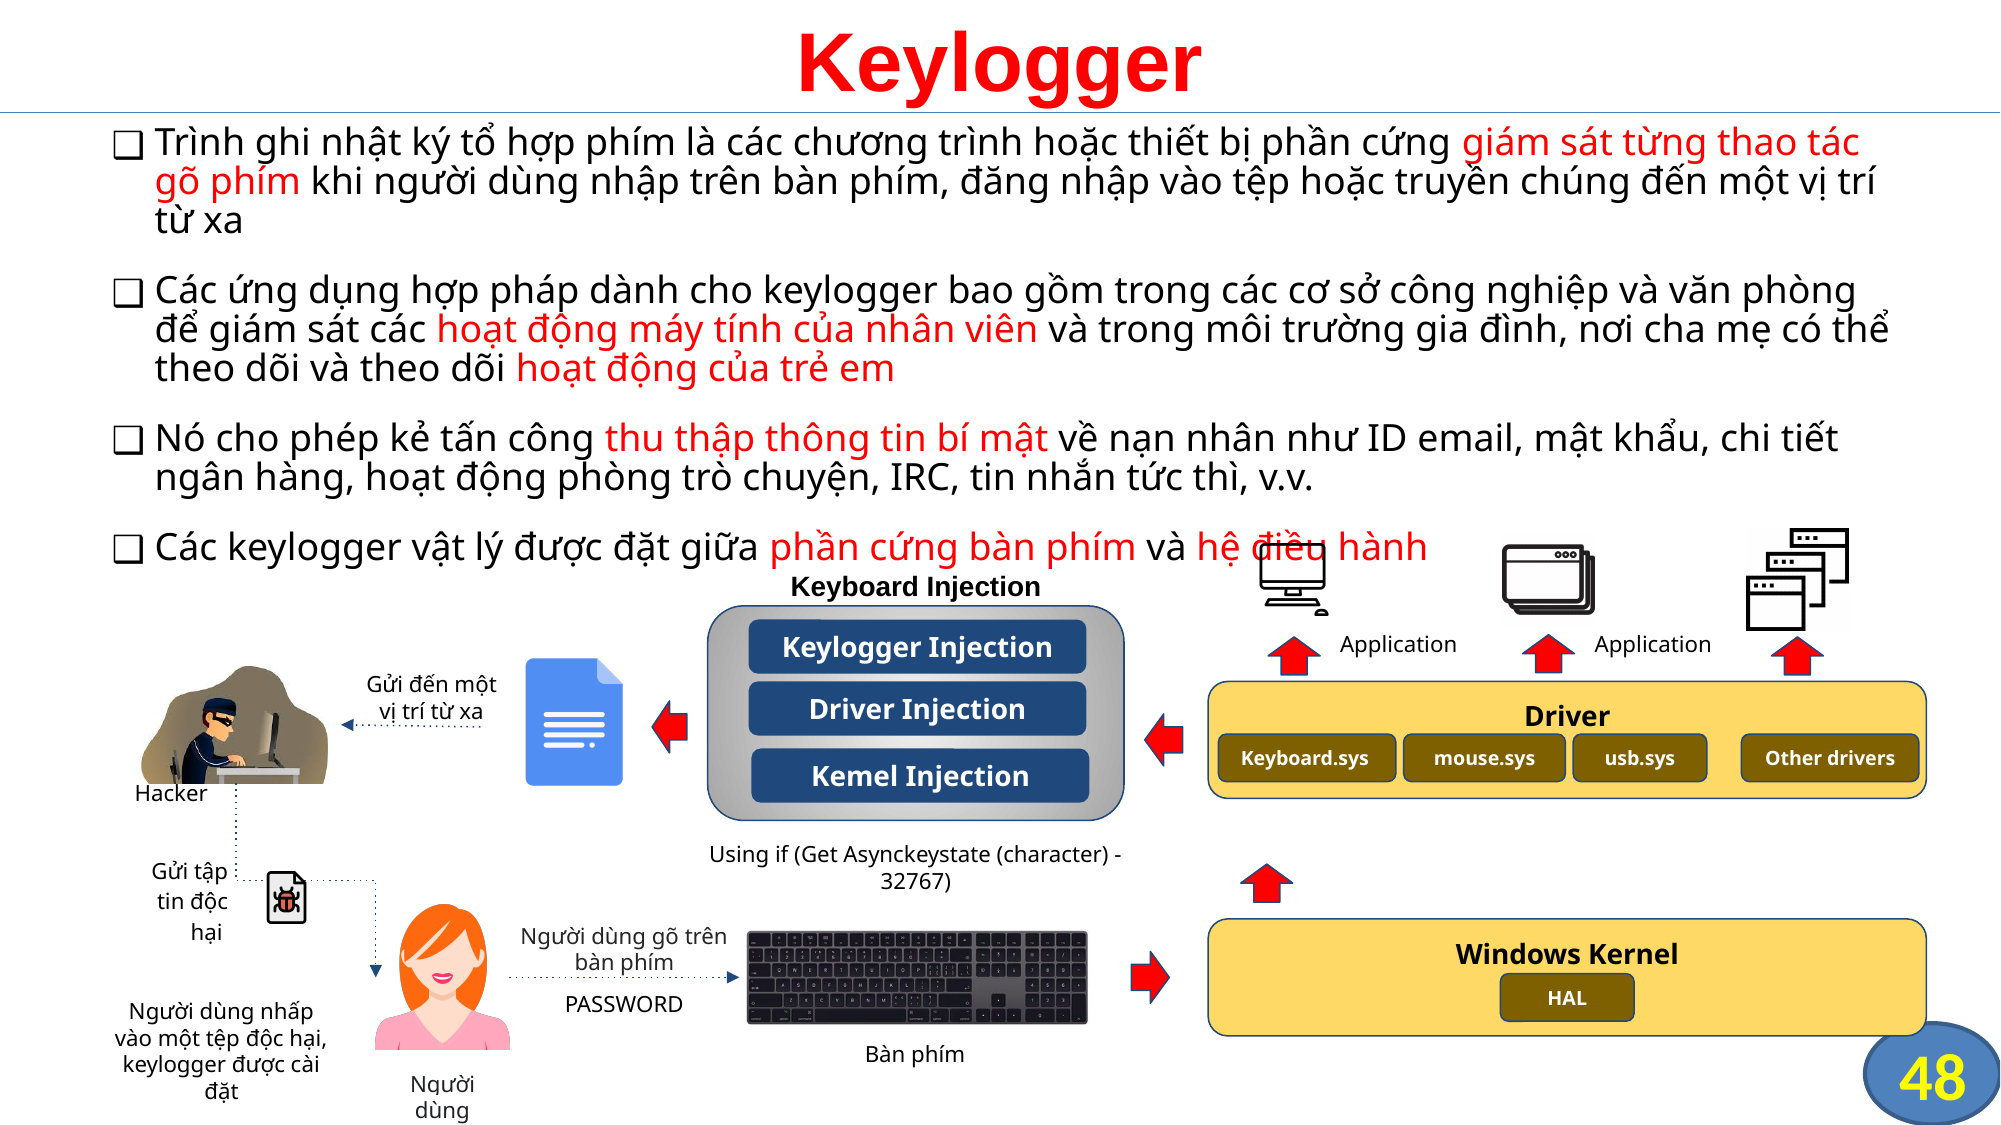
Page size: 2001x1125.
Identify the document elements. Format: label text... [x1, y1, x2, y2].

list Trình ghi nhật ký tổ hợp phím là các chương trình hoặc thiết bị phần cứng giám sát từng thao tác gõ phím khi người dùng nhập trên bàn phím, đăng nhập vào tệp hoặc truyền chúng đến một vị trí từ xa Các ứng dụng hợp pháp dành cho keylogger bao gồm trong các cơ sở công nghiệp và văn phòng để giám sát các hoạt động máy tính của nhân viên và trong môi trường gia đình, nơi cha mẹ có thể theo dõi và theo dõi hoạt động của trẻ em Nó cho phép kẻ tấn công thu thập thông tin bí mật về nạn nhân như ID email, mật khẩu, chi tiết ngân hàng, hoạt động phòng trò chuyện, IRC, tin nhắn tức thì, v.v. Các keylogger vật lý được đặt giữa phần cứng bàn phím và hệ điều hành [92, 116, 1912, 528]
slide_number 48 [1932, 1023, 2000, 1125]
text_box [92, 528, 1927, 1125]
title Keylogger [212, 0, 1788, 117]
